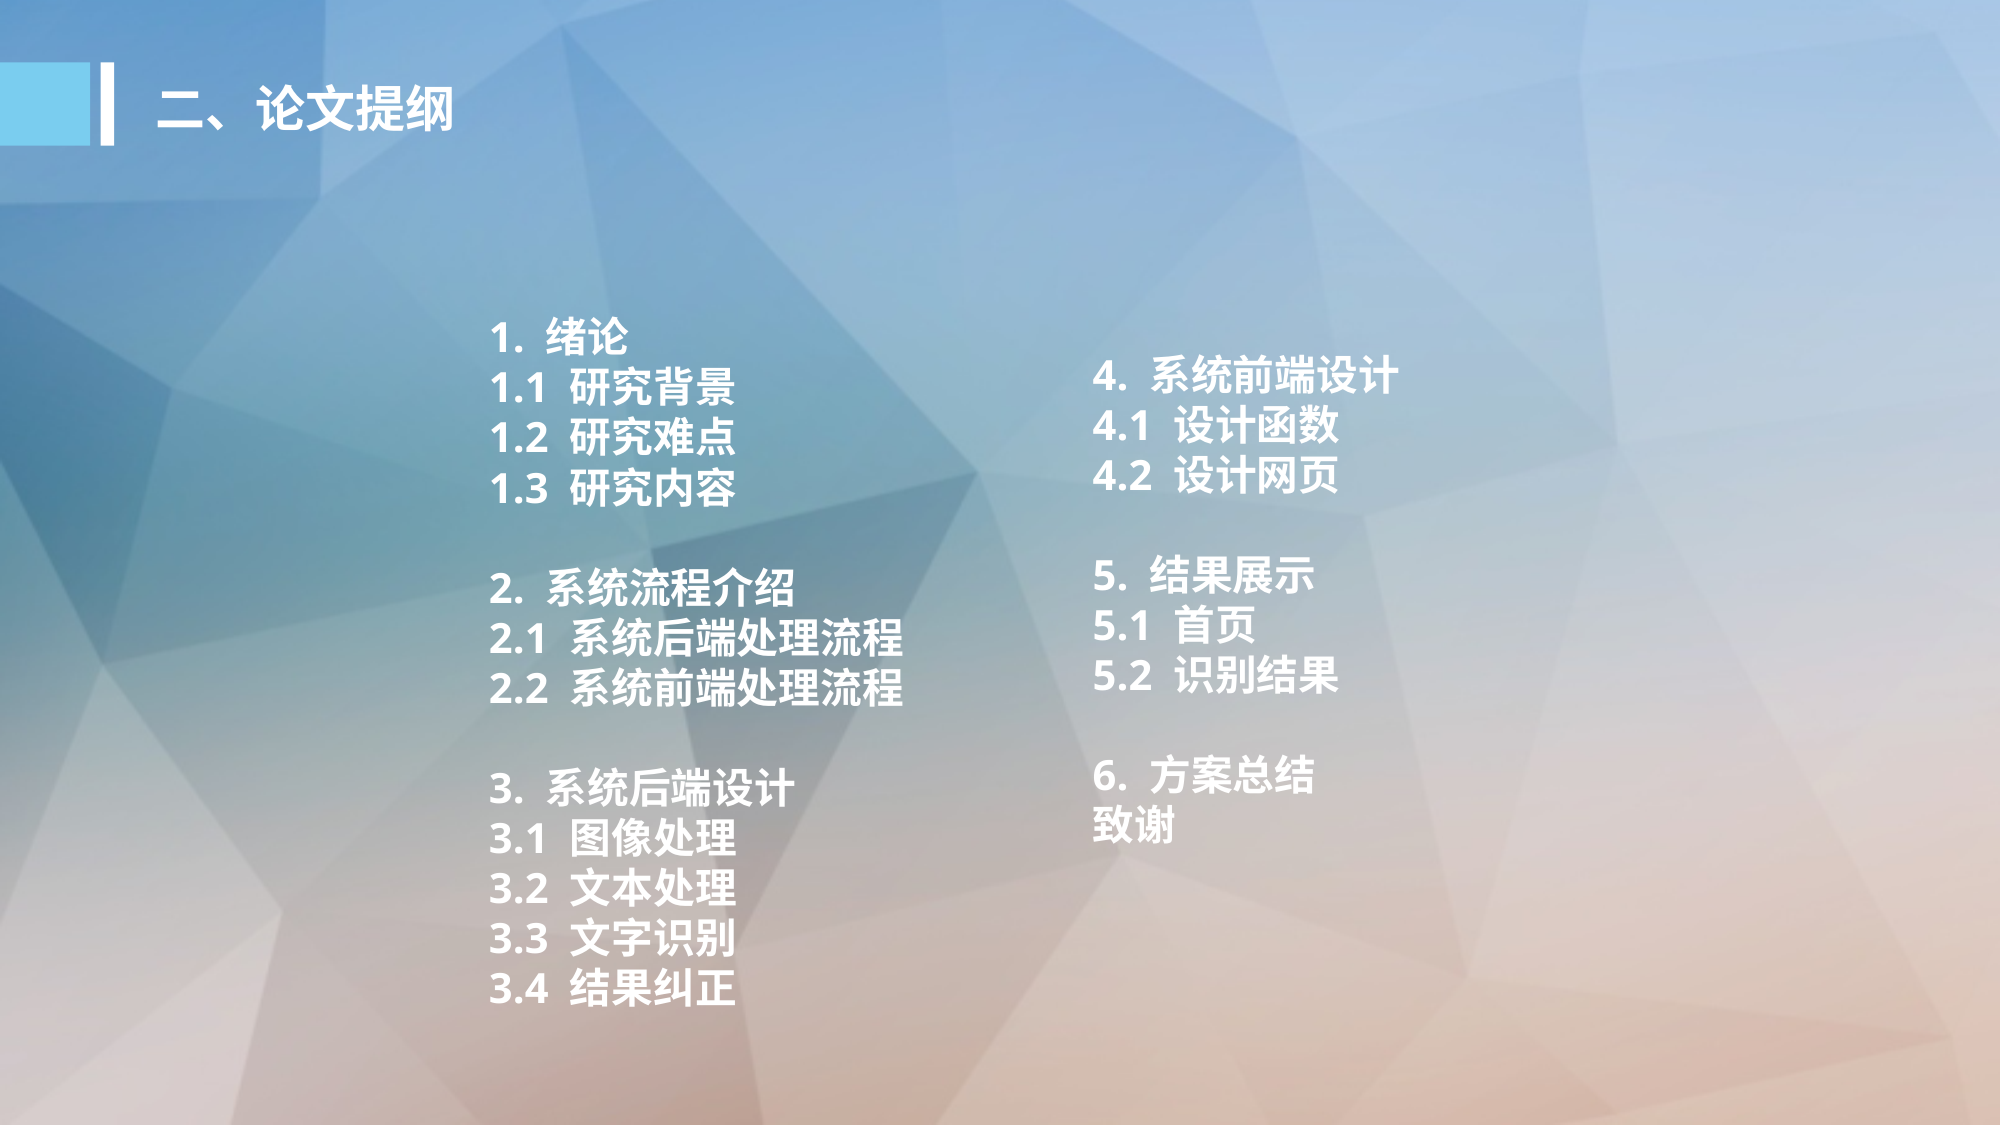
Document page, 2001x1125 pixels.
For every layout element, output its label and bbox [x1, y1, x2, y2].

text_box [0, 62, 115, 146]
picture [0, 0, 2000, 1125]
